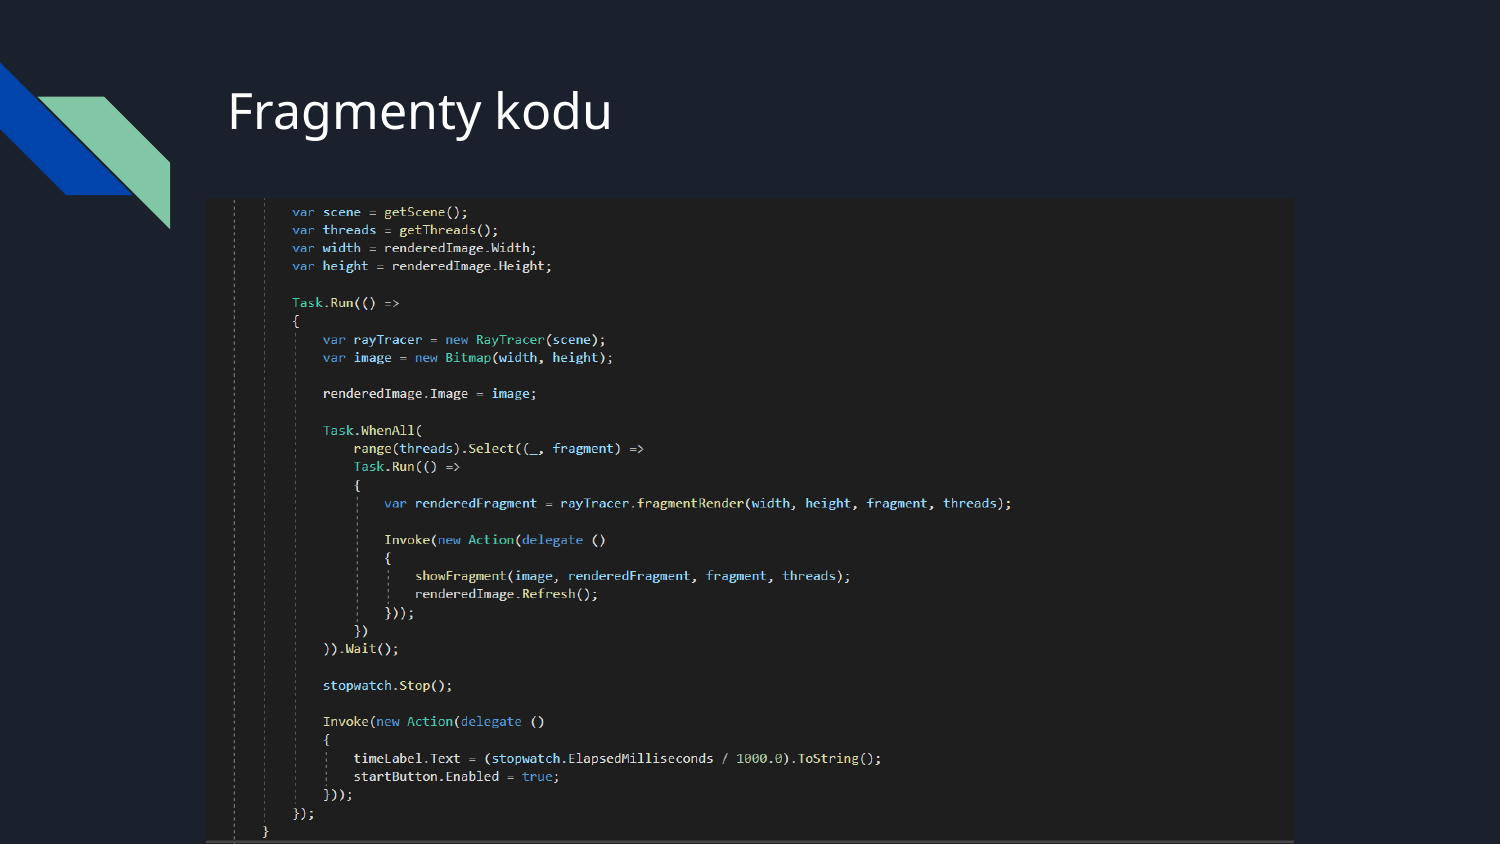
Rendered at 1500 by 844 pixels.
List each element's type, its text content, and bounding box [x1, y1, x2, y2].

title Fragmenty kodu [212, 64, 1368, 215]
picture [206, 198, 1294, 844]
